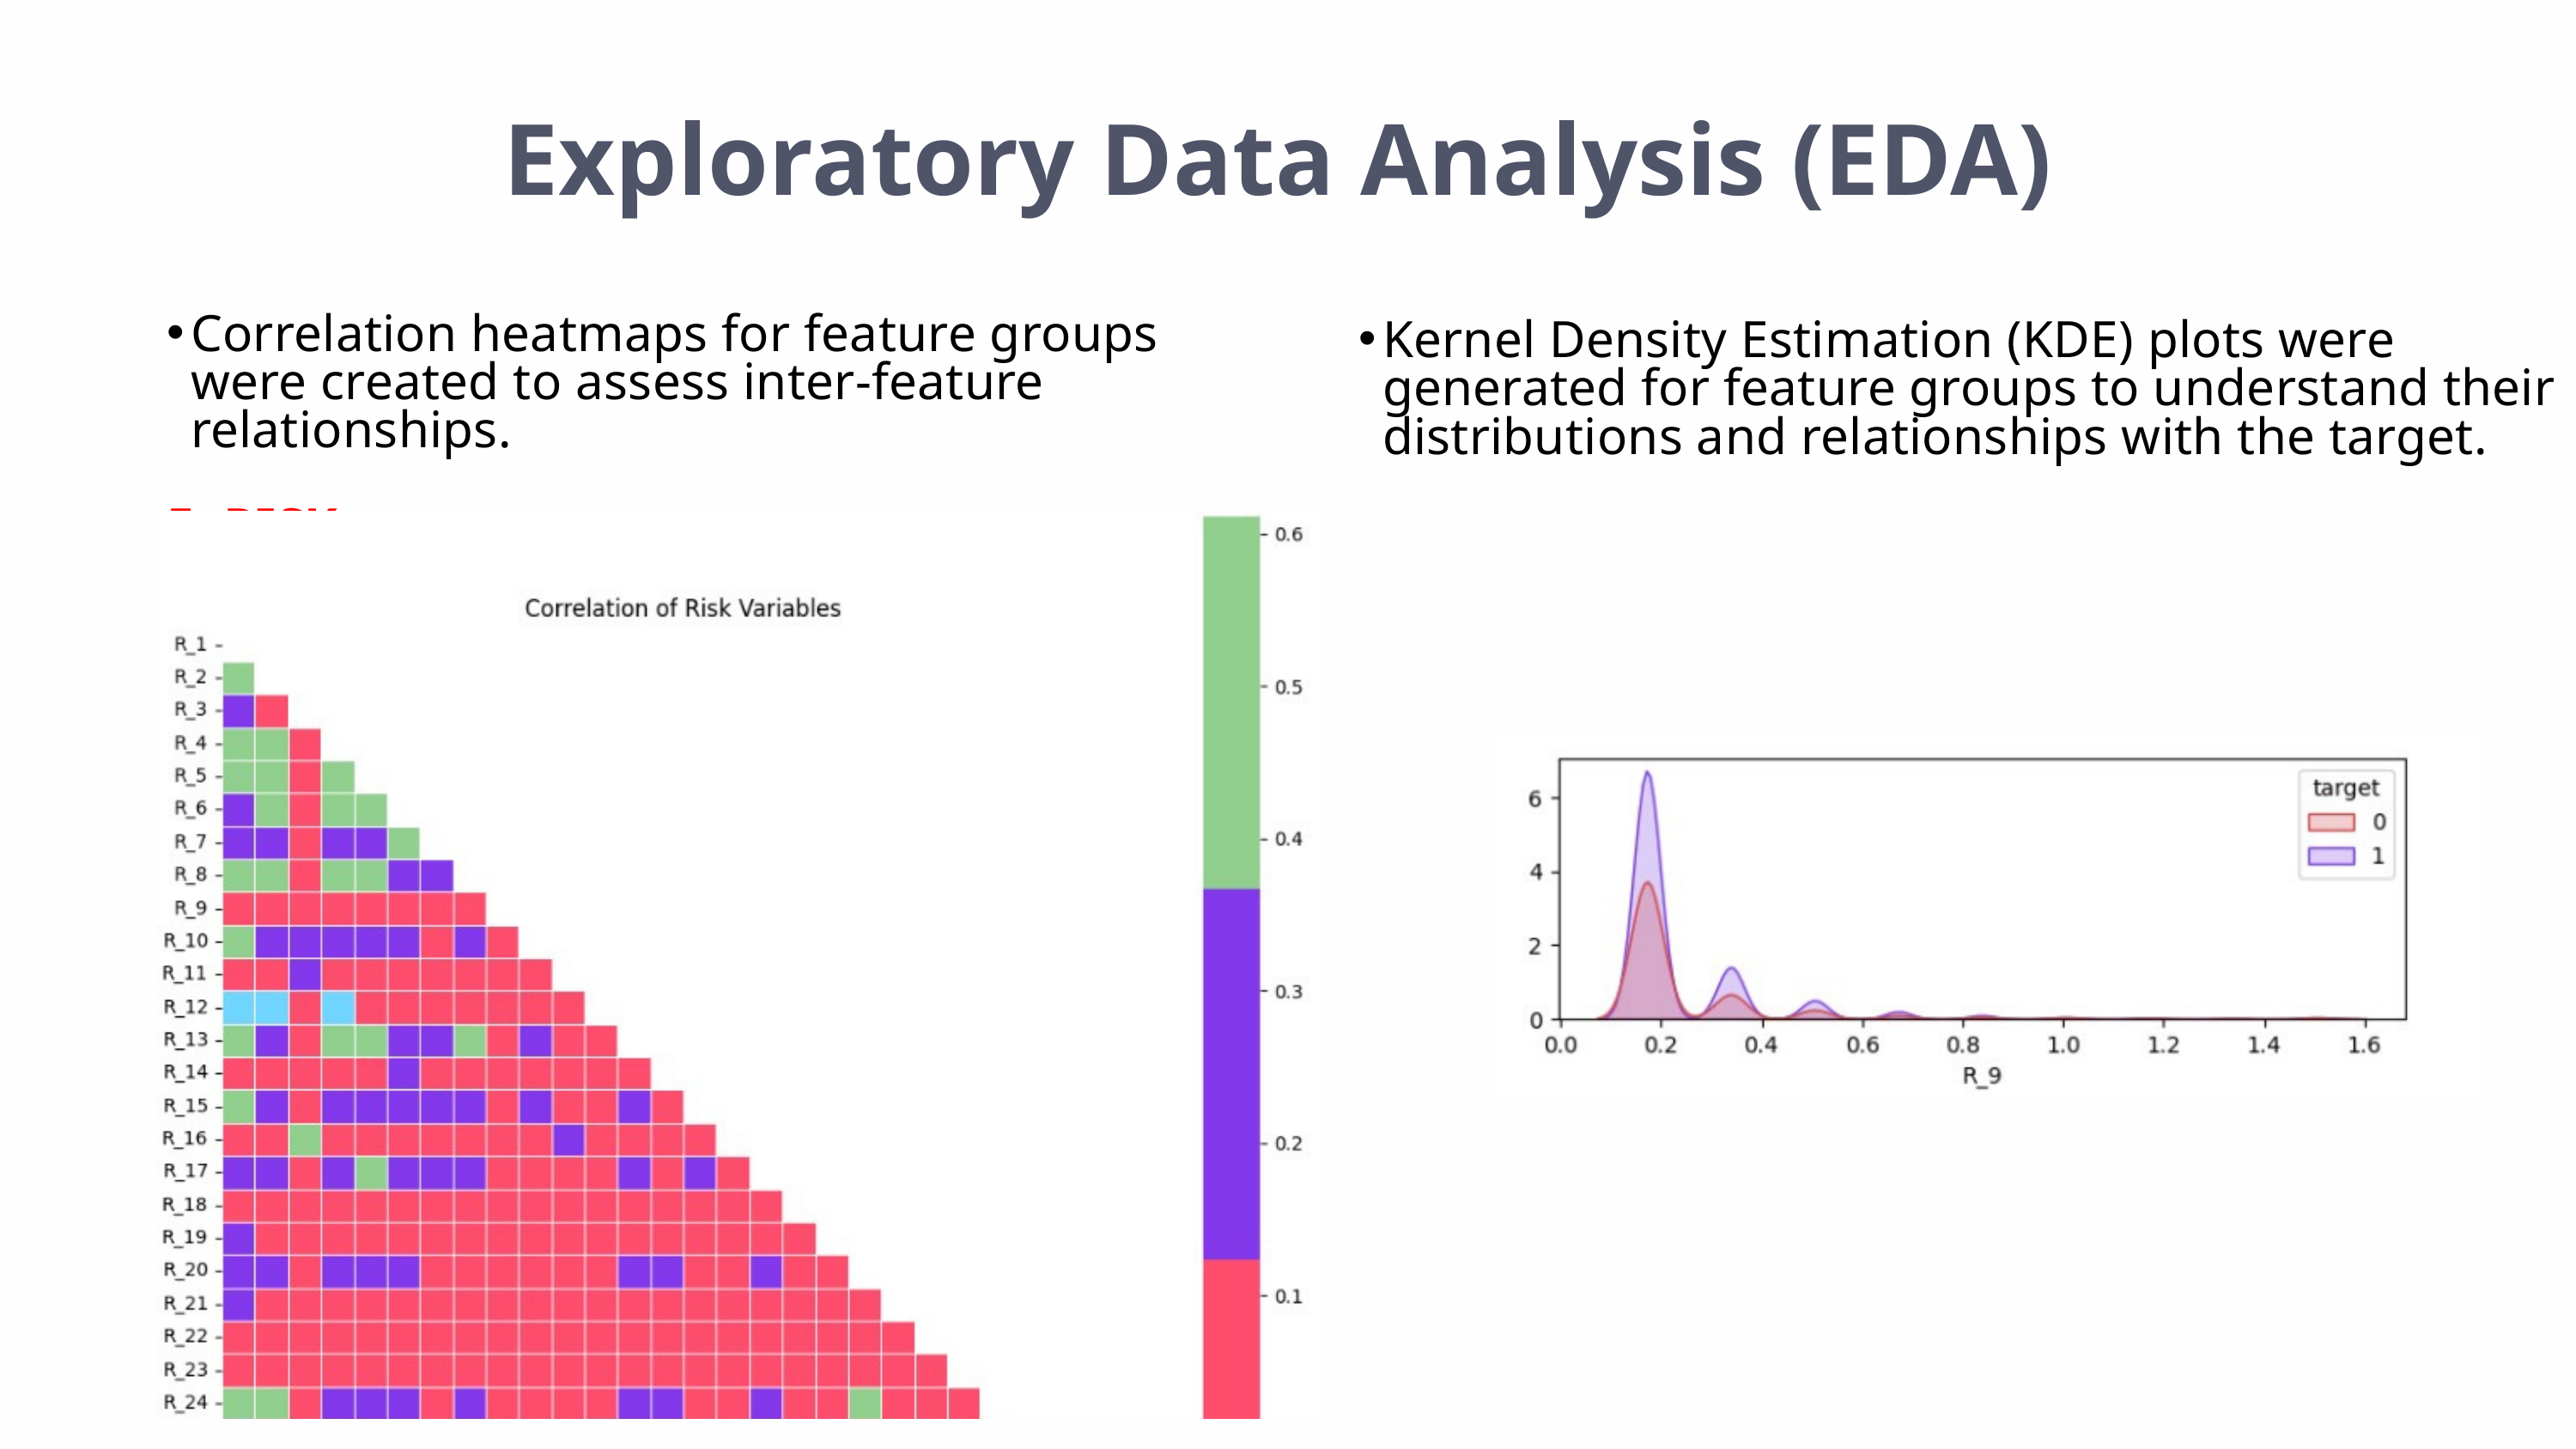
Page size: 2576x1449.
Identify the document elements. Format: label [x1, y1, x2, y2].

text_box [0, 0, 2576, 1449]
